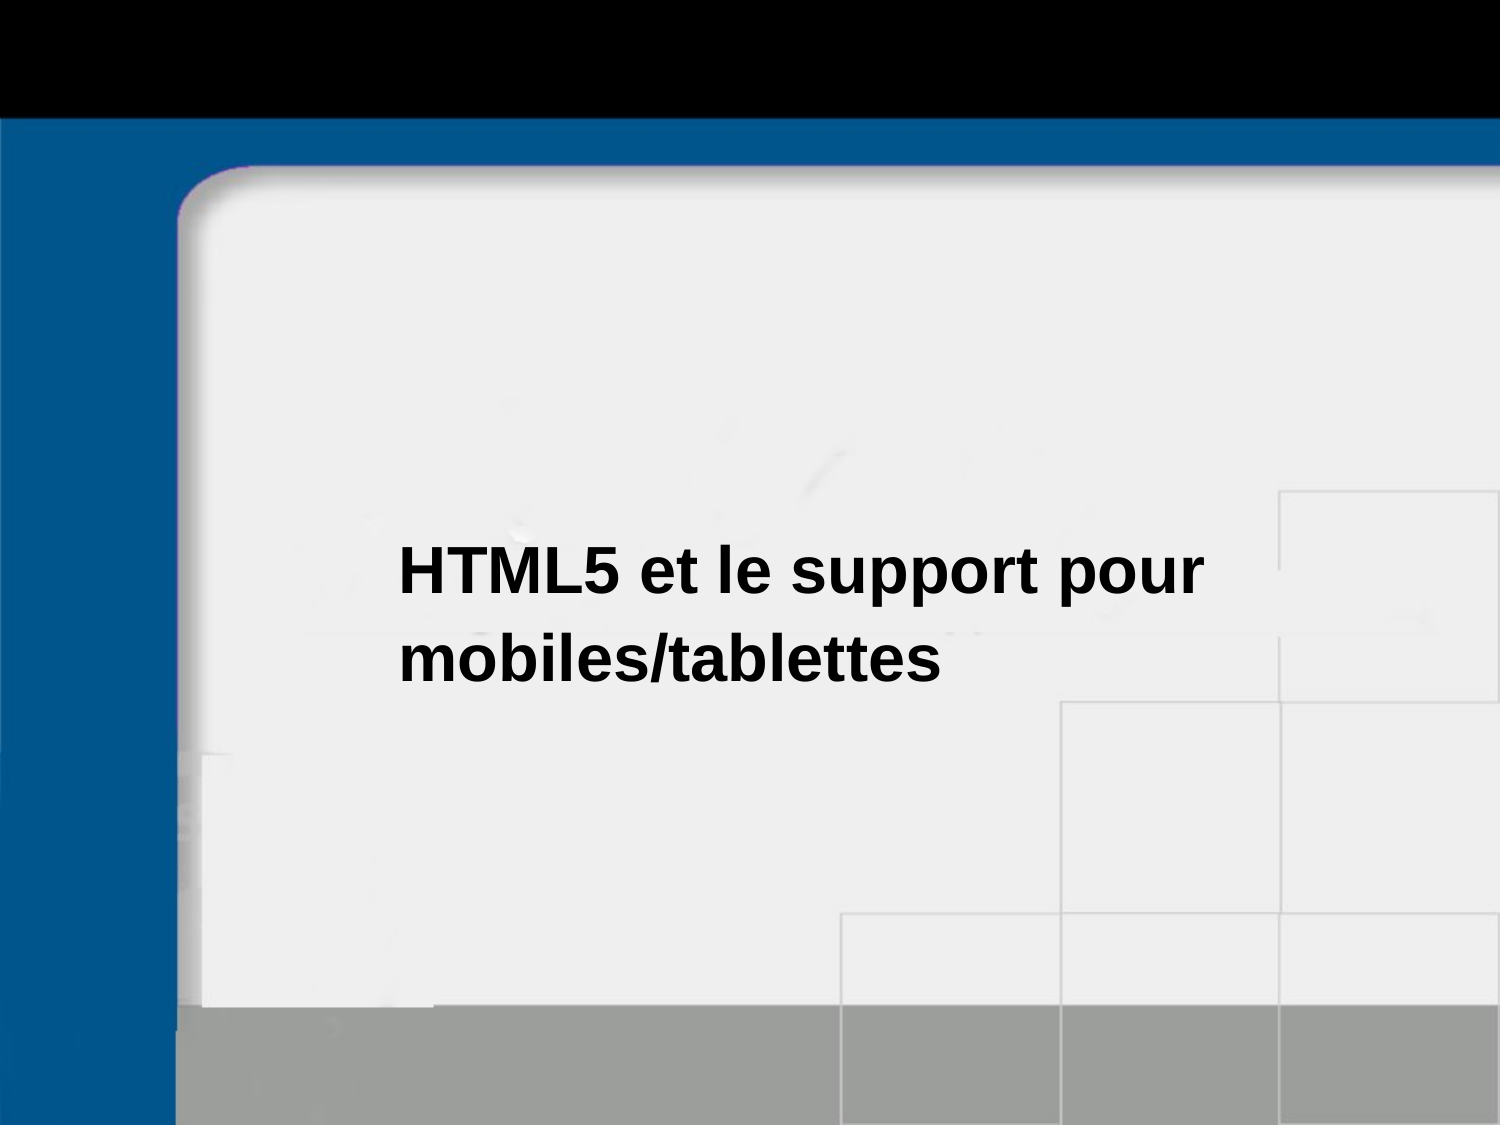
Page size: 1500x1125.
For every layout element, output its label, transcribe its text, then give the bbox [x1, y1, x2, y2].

picture [0, 0, 1500, 1125]
title HTML5 et le support pour mobiles/tablettes [383, 514, 1330, 703]
